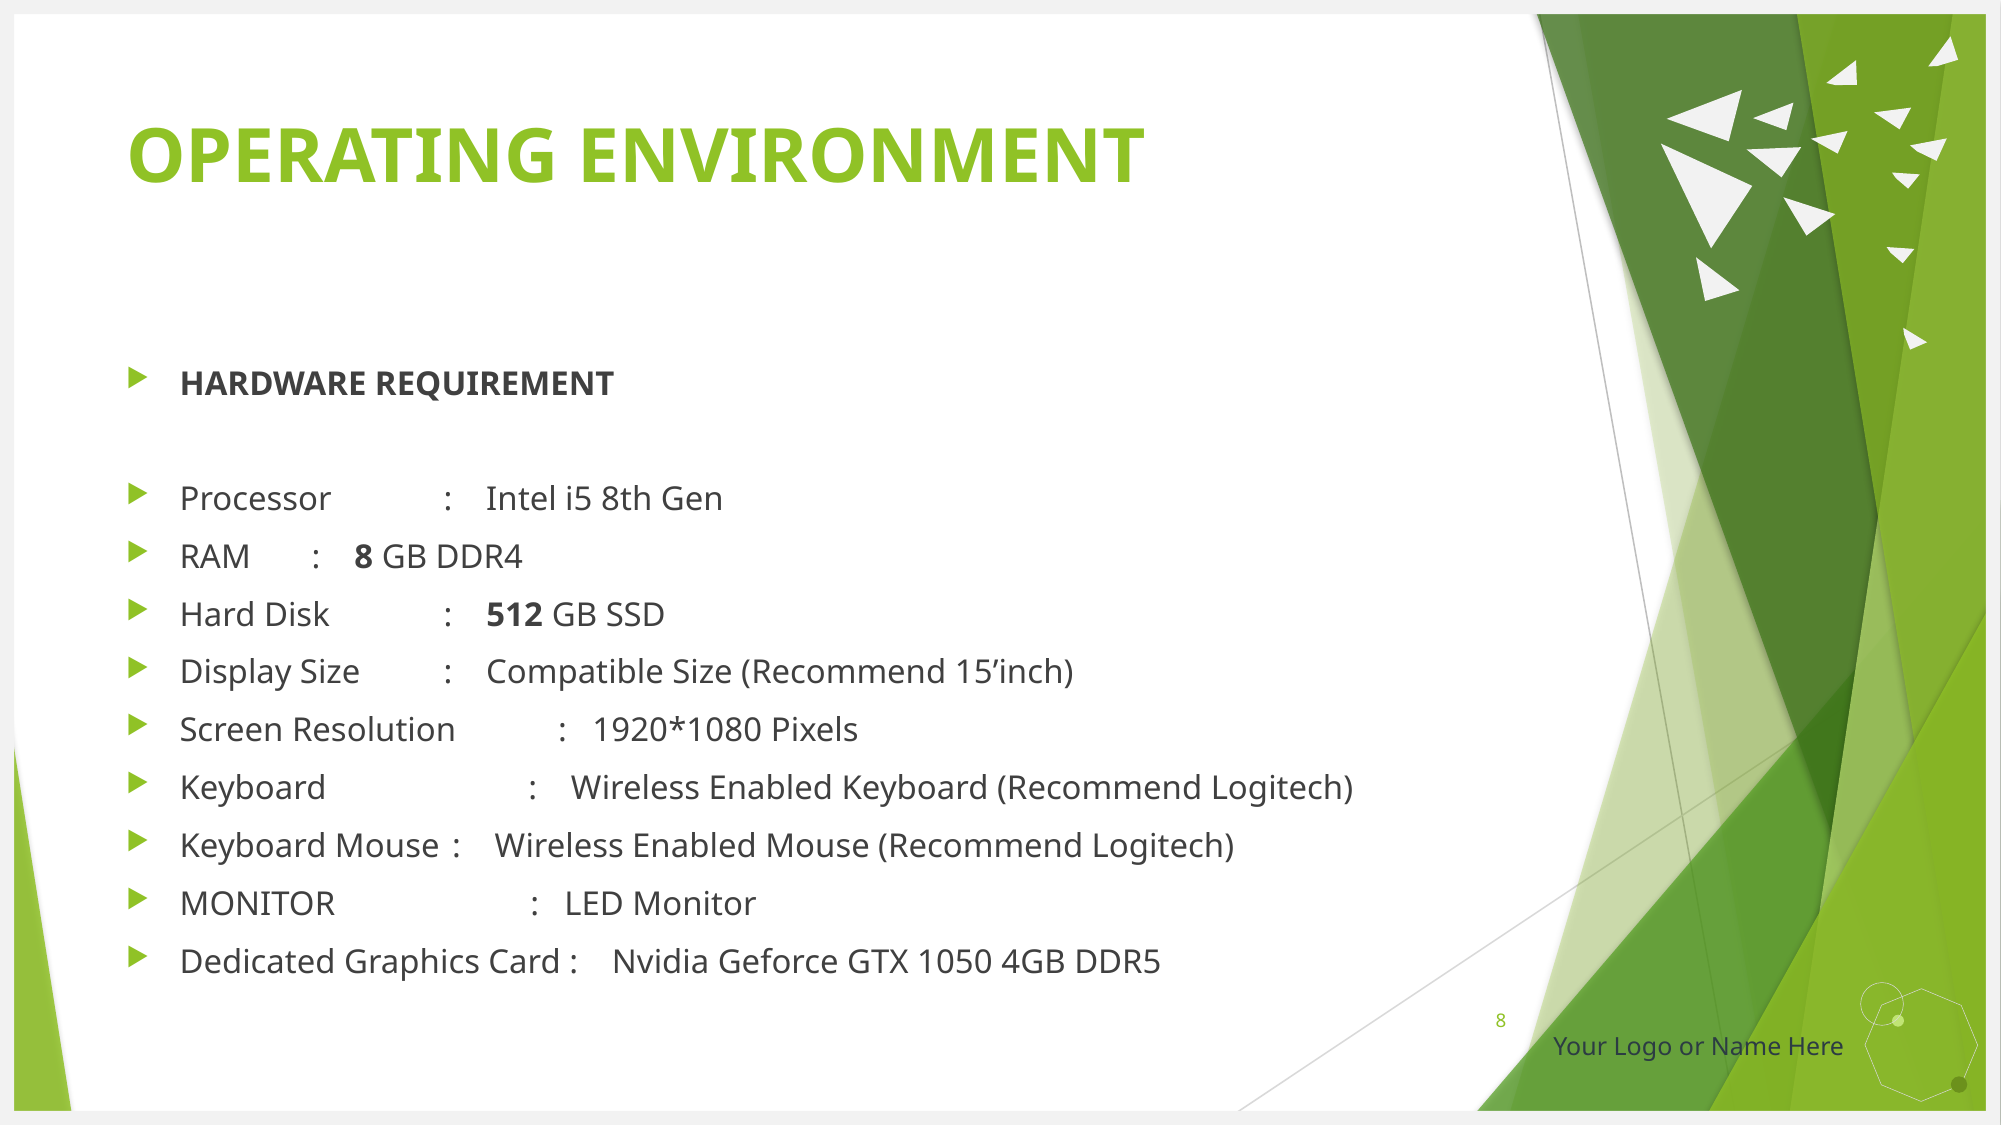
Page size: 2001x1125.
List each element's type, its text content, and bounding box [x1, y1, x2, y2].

list HARDWARE REQUIREMENT Processor : Intel i5 8th Gen RAM : 8 GB DDR4 Hard Disk : 512 GB SSD Display Size : Compatible Size (Recommend 15’inch) Screen Resolution : 1920*1080 Pixels Keyboard : Wireless Enabled Keyboard (Recommend Logitech) Keyboard Mouse : Wireless Enabled Mouse (Recommend Logitech) MONITOR : LED Monitor Dedicated Graphics Card : Nvidia Geforce GTX 1050 4GB DDR5 [111, 354, 1522, 992]
title OPERATING ENVIRONMENT [111, 99, 1522, 317]
slide_number 8 [1409, 991, 1522, 1051]
